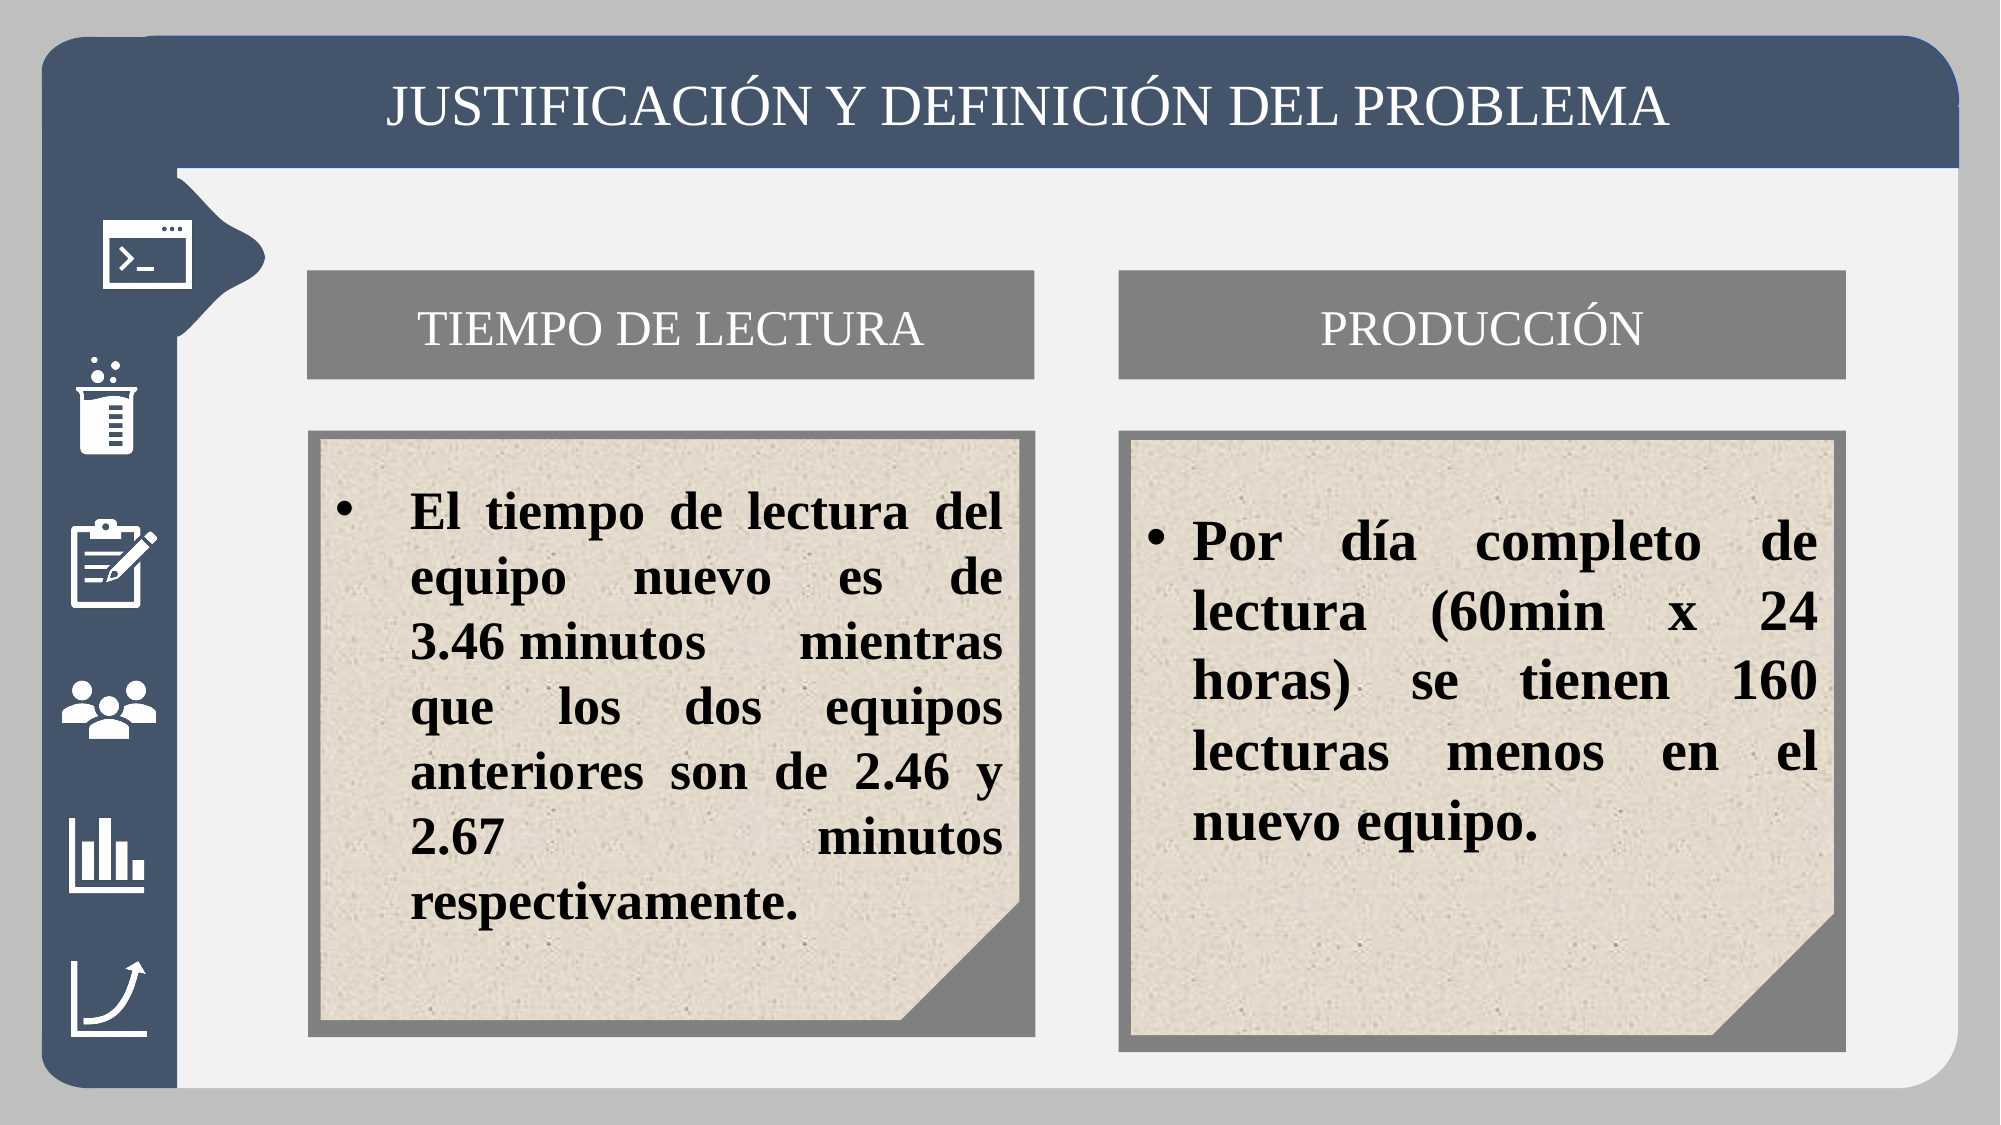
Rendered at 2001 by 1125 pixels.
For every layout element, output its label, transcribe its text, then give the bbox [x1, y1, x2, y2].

text_box [40, 35, 179, 1090]
text_box PRODUCCIÓN [1117, 269, 1847, 381]
picture [55, 510, 163, 617]
text_box TIEMPO DE LECTURA [306, 269, 1035, 381]
text_box [307, 430, 1036, 1038]
picture [55, 656, 163, 763]
text_box Por día completo de lectura (60min x 24 horas) se tienen 160 lecturas menos en el nuevo equipo. [1130, 439, 1838, 1037]
picture [94, 201, 201, 308]
picture [53, 352, 160, 460]
picture [53, 802, 160, 909]
text_box JUSTIFICACIÓN Y DEFINICIÓN DEL PROBLEMA [179, 35, 1960, 169]
text_box [179, 169, 1960, 1090]
text_box El tiempo de lectura del equipo nuevo es de 3.46 minutos mientras que los dos equipos anteriores son de 2.46 y 2.67 minutos respectivamente. [319, 438, 1023, 1022]
text_box [1117, 430, 1847, 1053]
picture [55, 945, 163, 1053]
text_box [175, 178, 266, 337]
